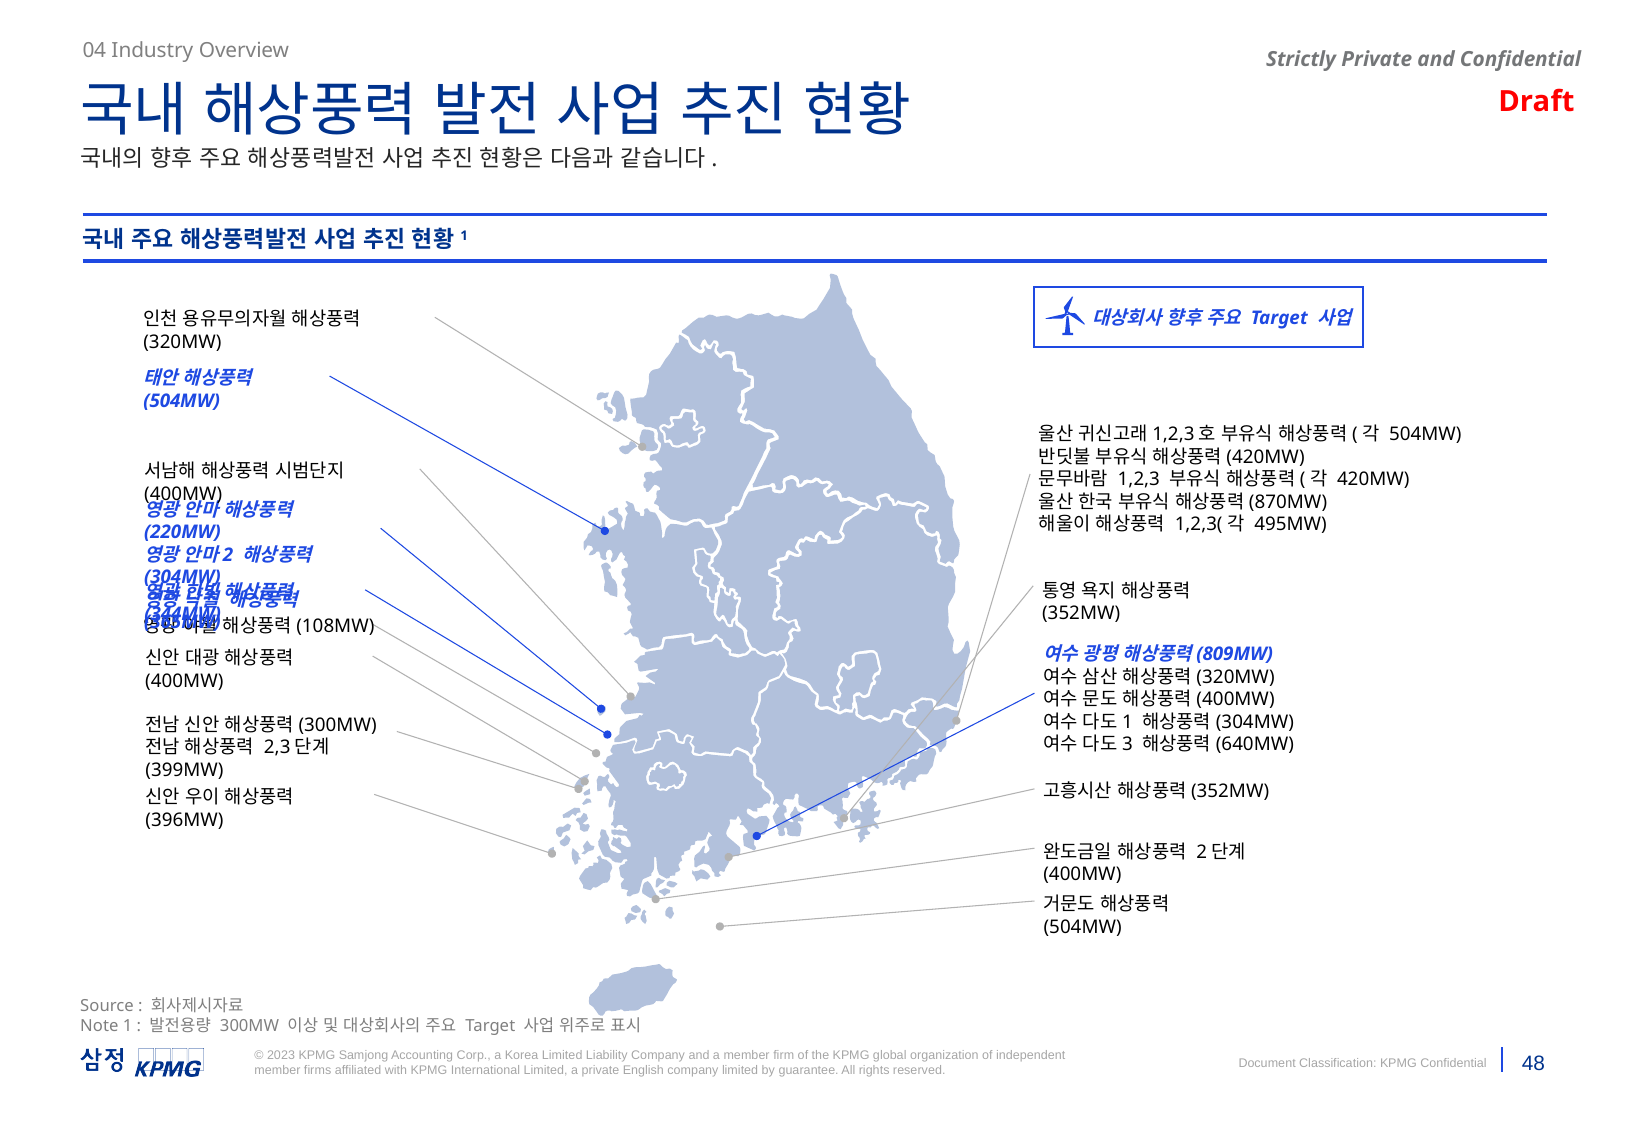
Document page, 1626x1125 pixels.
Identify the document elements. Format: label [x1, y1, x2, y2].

text_box [82, 214, 1547, 262]
text_box [1033, 286, 1406, 348]
list [82, 31, 1489, 67]
text_box [80, 72, 1545, 172]
text_box [80, 273, 1490, 1042]
picture [80, 1048, 204, 1077]
